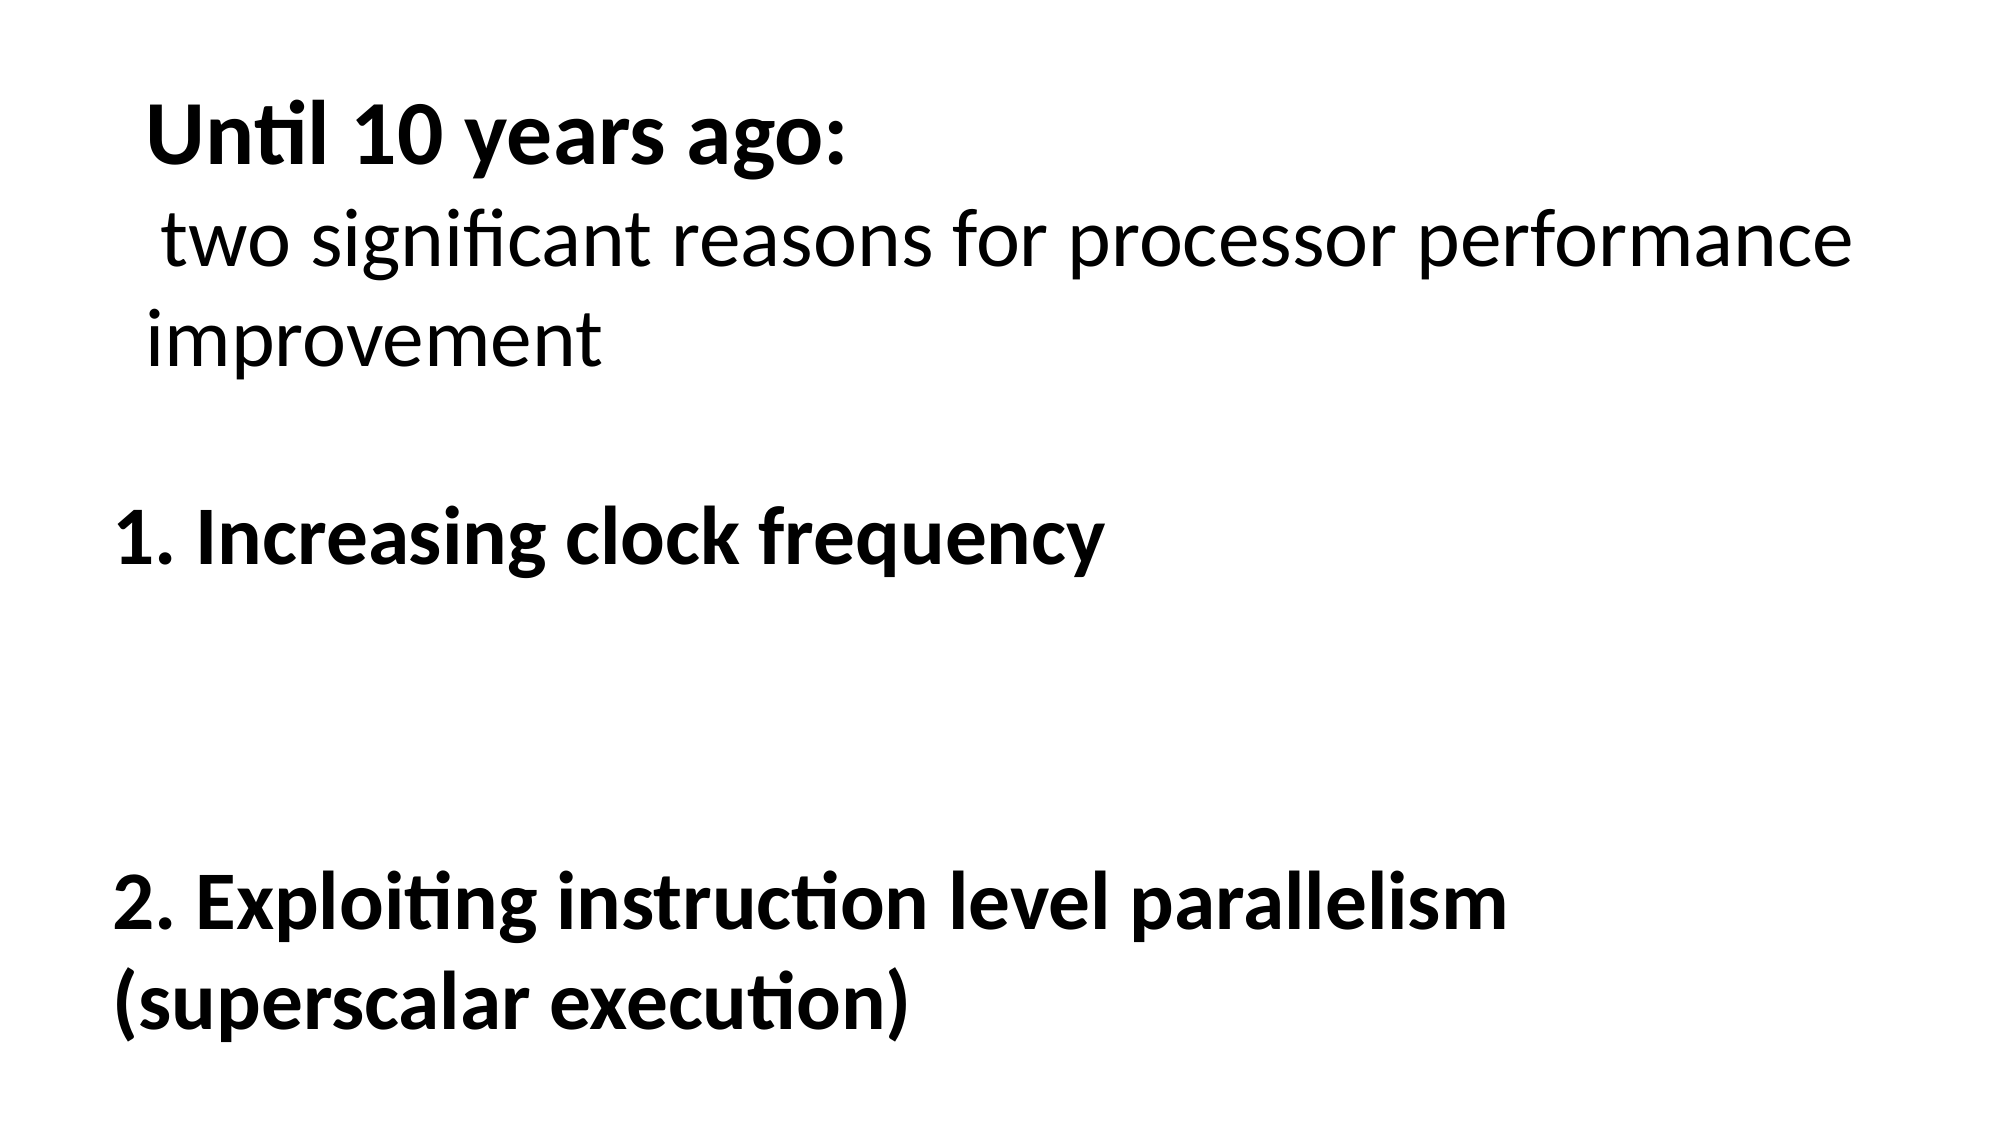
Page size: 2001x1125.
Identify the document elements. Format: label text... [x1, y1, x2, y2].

text_box Until 10 years ago: two significant reasons for processor performance improvement [137, 64, 1959, 473]
text_box 1. Increasing clock frequency 2. Exploiting instruction level parallelism (superscalar execution) [104, 472, 1542, 1082]
